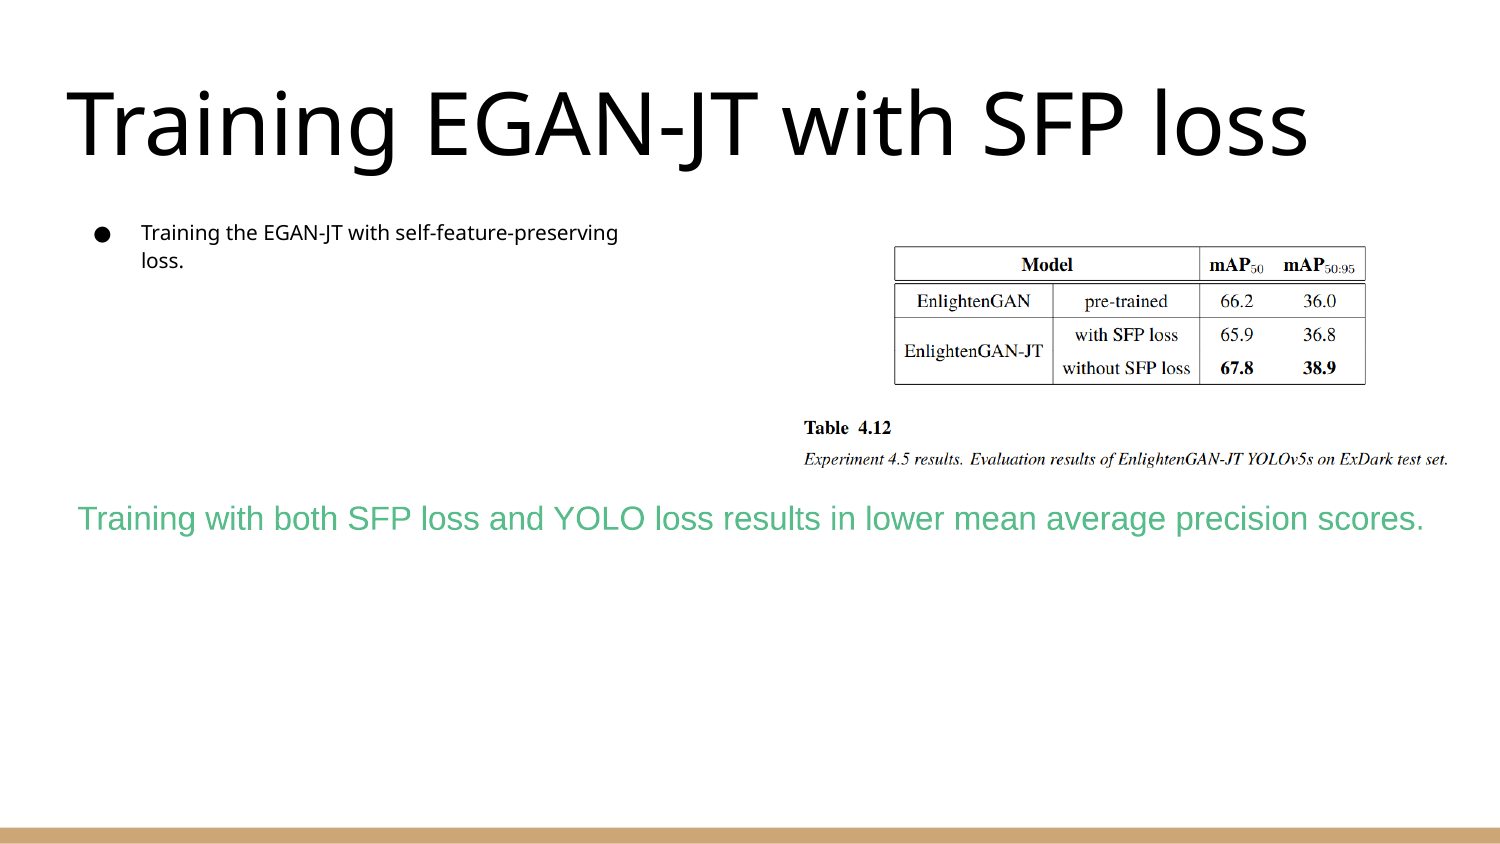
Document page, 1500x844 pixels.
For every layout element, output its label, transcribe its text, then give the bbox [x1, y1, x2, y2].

picture [801, 242, 1450, 470]
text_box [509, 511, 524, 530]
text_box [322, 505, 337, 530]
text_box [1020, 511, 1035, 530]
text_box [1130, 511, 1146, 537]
list Training the EGAN-JT with self-feature-preserving loss. [51, 200, 677, 752]
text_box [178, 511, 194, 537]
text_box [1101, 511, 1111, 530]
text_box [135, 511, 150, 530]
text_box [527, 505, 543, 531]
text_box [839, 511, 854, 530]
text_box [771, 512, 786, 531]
title Training EGAN-JT with SFP loss [51, 51, 1449, 189]
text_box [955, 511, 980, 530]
